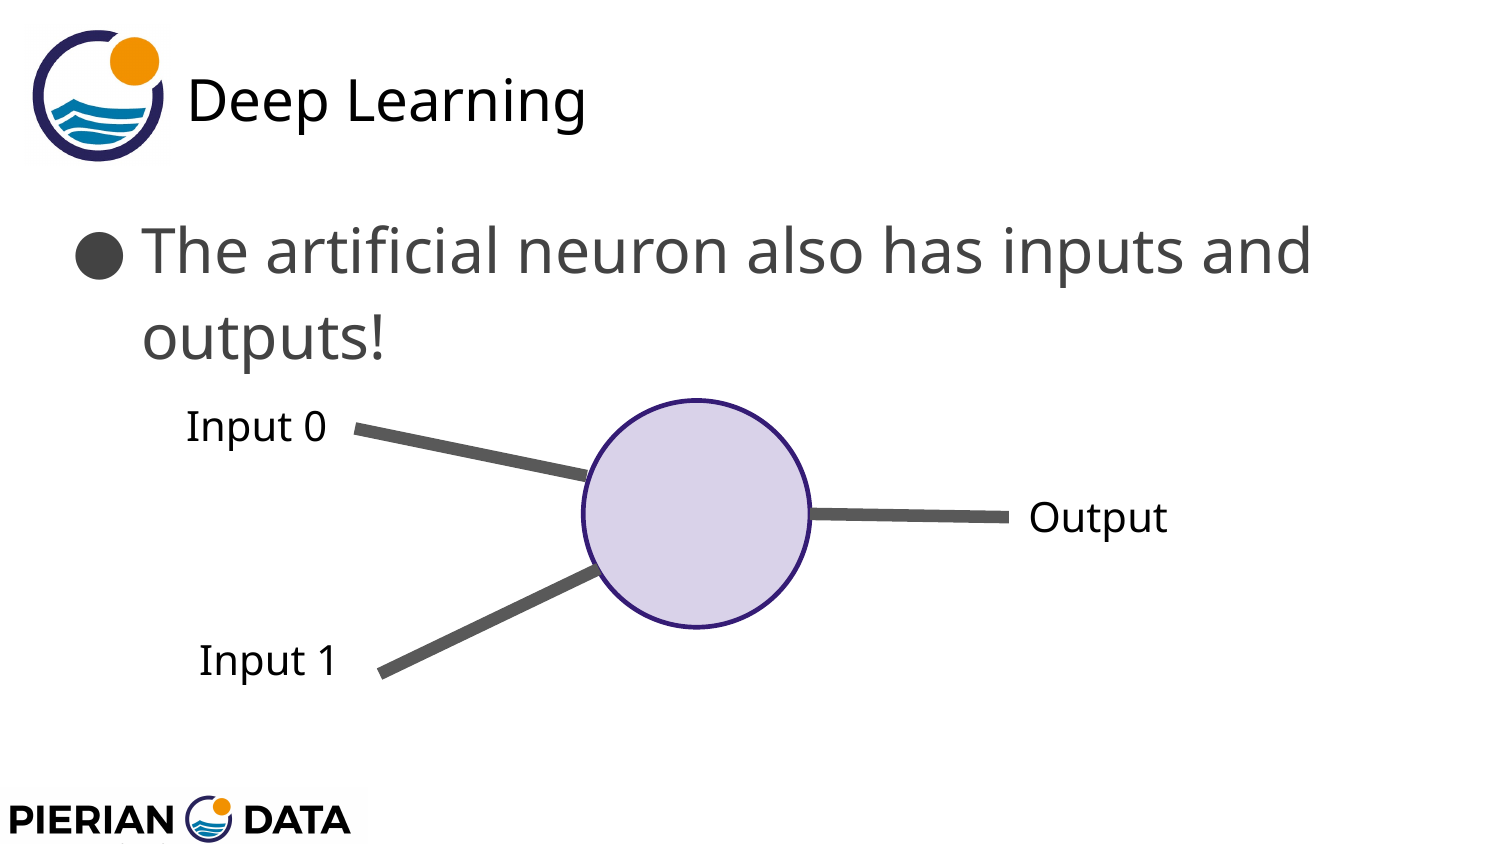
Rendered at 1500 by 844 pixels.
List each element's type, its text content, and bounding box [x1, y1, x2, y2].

text_box Input 0 [170, 384, 513, 486]
text_box Input 1 [184, 618, 526, 719]
picture [0, 787, 368, 844]
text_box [379, 568, 600, 675]
text_box [583, 400, 810, 628]
title Deep Learning [176, 48, 1449, 143]
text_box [809, 513, 1010, 518]
picture [24, 24, 172, 167]
text_box Output [1013, 476, 1356, 577]
list The artificial neuron also has inputs and outputs! [51, 184, 1449, 746]
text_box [354, 428, 587, 477]
